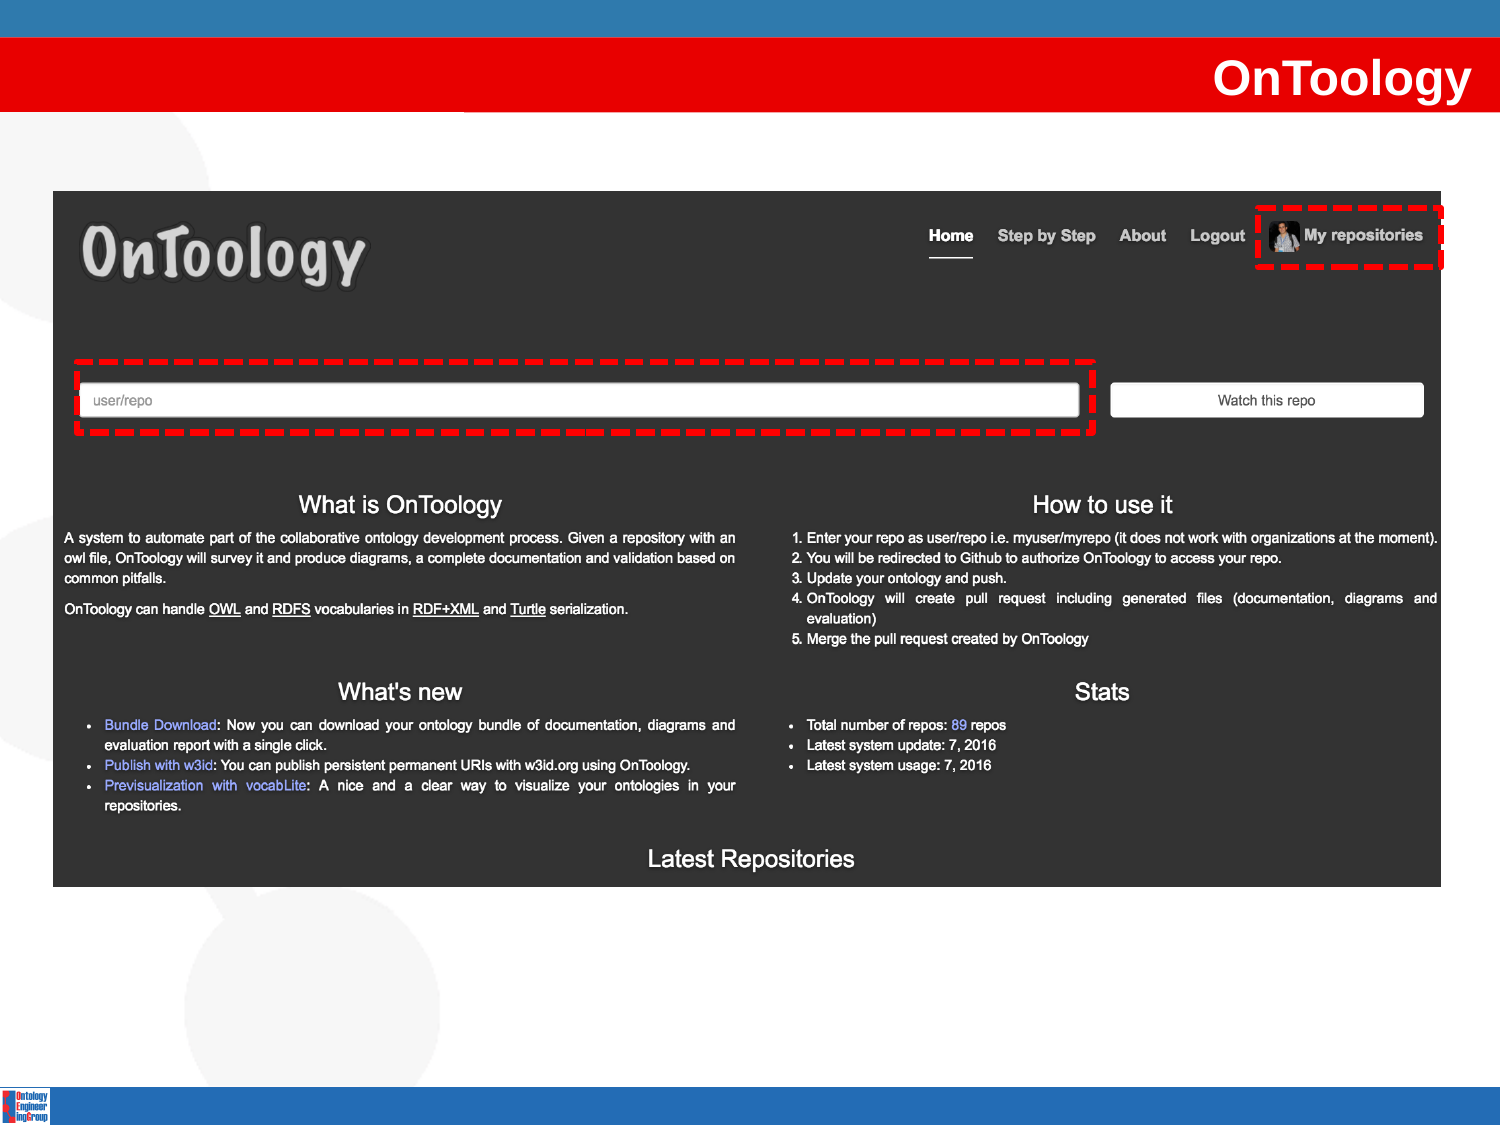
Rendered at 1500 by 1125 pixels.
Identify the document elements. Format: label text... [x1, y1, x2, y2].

picture [0, 112, 1500, 1125]
title OnToology [212, 49, 1488, 101]
